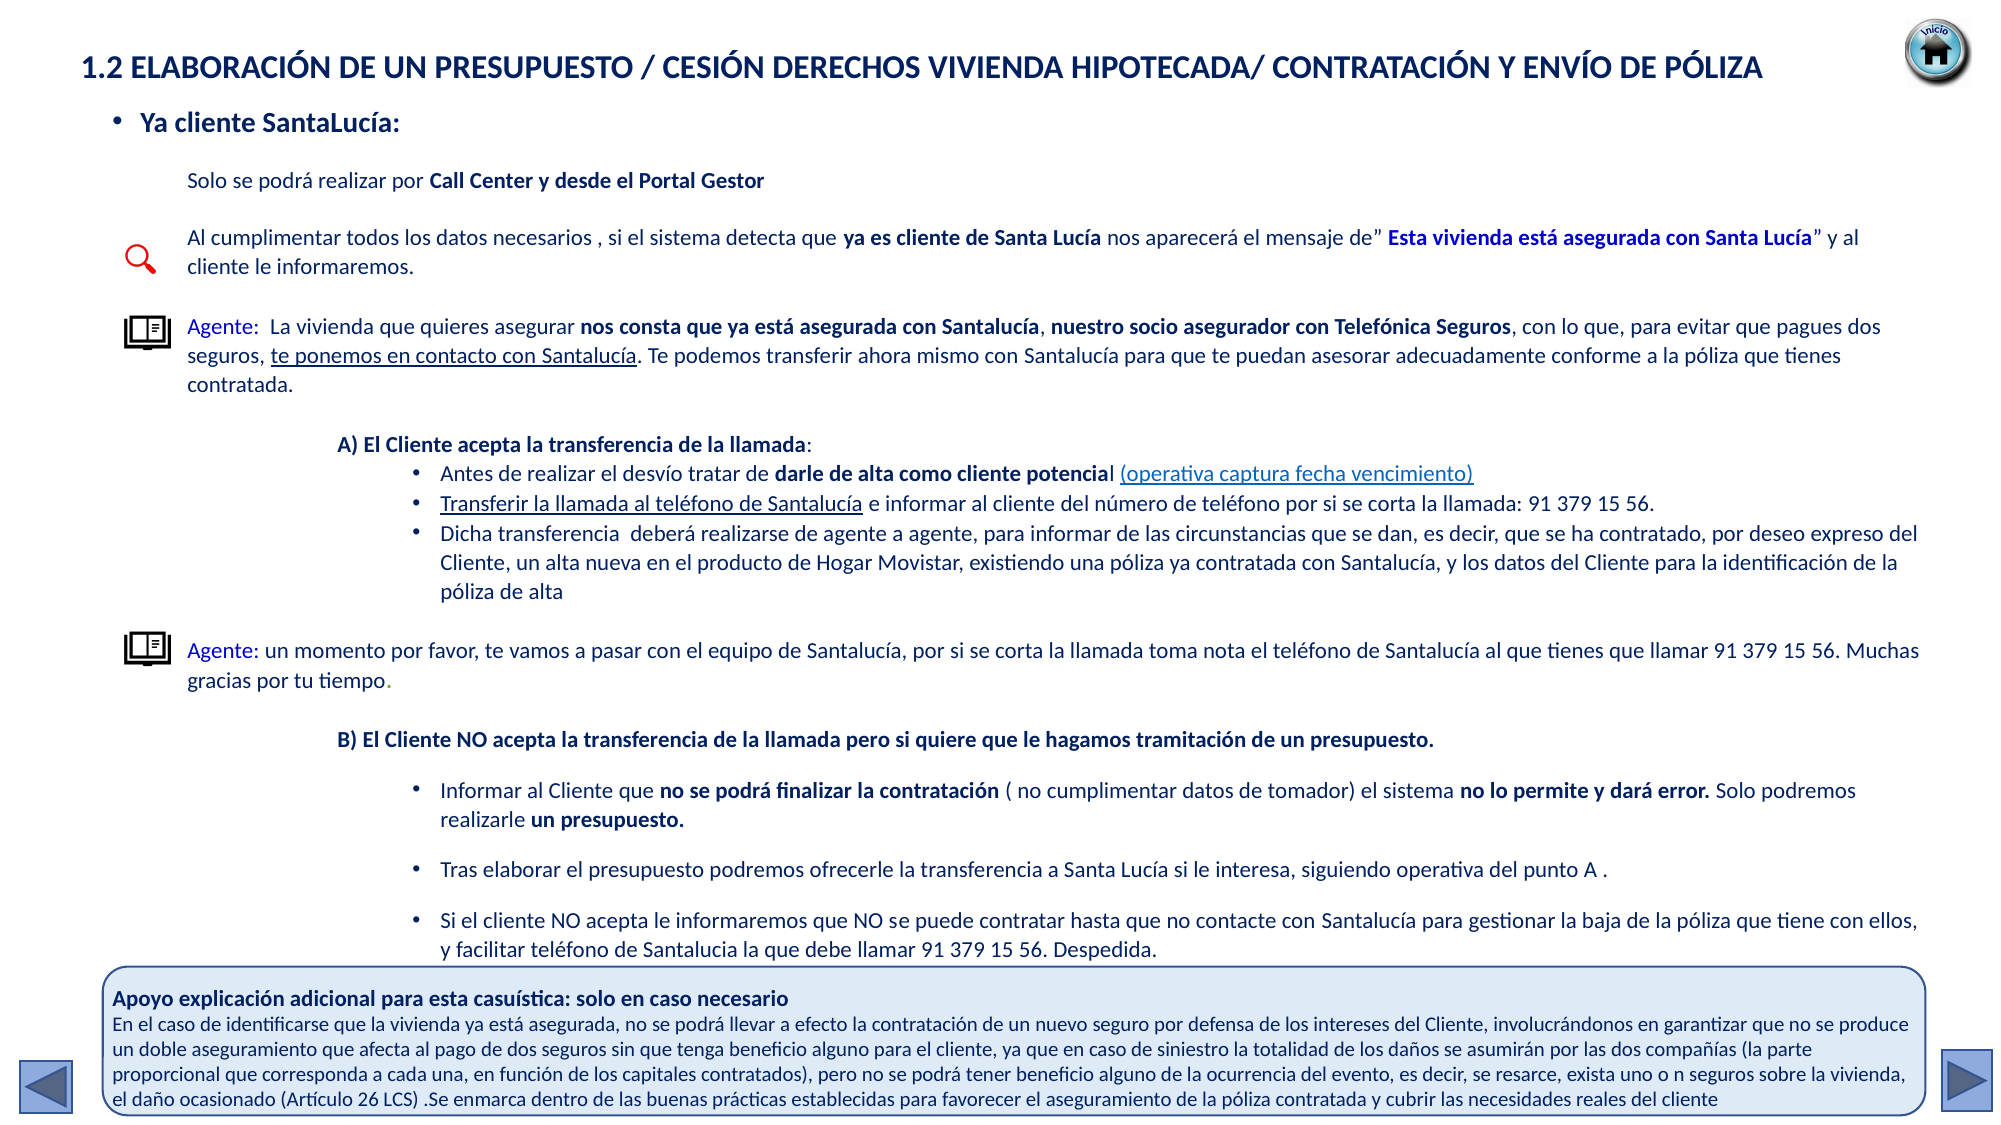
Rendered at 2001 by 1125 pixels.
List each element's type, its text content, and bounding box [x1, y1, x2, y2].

picture [122, 307, 173, 359]
text_box 1.2 elaboración de un presupuesto / cesión derechos vivienda hipotecada/ contratación y envío de póliza [60, 16, 1816, 106]
picture [122, 241, 159, 278]
text_box Ya cliente SantaLucía: Solo se podrá realizar por Call Center y desde el Portal Gestor Al cumplimentar todos los datos necesarios , si el sistema detecta que ya es cliente de Santa Lucía nos aparecerá el mensaje de” Esta vivienda está asegurada con Santa Lucía” y al cliente le informaremos. Agente: La vivienda que quieres asegurar nos consta que ya está asegurada con Santalucía, nuestro socio asegurador con Telefónica Seguros, con lo que, para evitar que pagues dos seguros, te ponemos en contacto con Santalucía. Te podemos transferir ahora mismo con Santalucía para que te puedan asesorar adecuadamente conforme a la póliza que tienes contratada. A) El Cliente acepta la transferencia de la llamada: Antes de realizar el desvío tratar de darle de alta como cliente potencial (operativa captura fecha vencimiento) Transferir la llamada al teléfono de Santalucía e informar al cliente del número de teléfono por si se corta la llamada: 91 379 15 56. Dicha transferencia deberá realizarse de agente a agente, para informar de las circunstancias que se dan, es decir, que se ha contratado, por deseo expreso del Cliente, un alta nueva en el producto de Hogar Movistar, existiendo una póliza ya contratada con Santalucía, y los datos del Cliente para la identificación de la póliza de alta Agente: un momento por favor, te vamos a pasar con el equipo de Santalucía, por si se corta la llamada toma nota el teléfono de Santalucía al que tienes que llamar 91 379 15 56. Muchas gracias por tu tiempo. B) El Cliente NO acepta la transferencia de la llamada pero si quiere que le hagamos tramitación de un presupuesto. Informar al Cliente que no se podrá finalizar la contratación ( no cumplimentar datos de tomador) el sistema no lo permite y dará error. Solo podremos realizarle un presupuesto. Tras elaborar el presupuesto podremos ofrecerle la transferencia a Santa Lucía si le interesa, siguiendo operativa del punto A . Si el cliente NO acepta le informaremos que NO se puede contratar hasta que no contacte con Santalucía para gestionar la baja de la póliza que tiene con ellos, y facilitar teléfono de Santalucia la que debe llamar 91 379 15 56. Despedida. Apoyo explicación adicional para esta casuística: solo en caso necesario En el caso de identificarse que la vivienda ya está asegurada, no se podrá llevar a efecto la contratación de un nuevo seguro por defensa de los intereses del Cliente, involucrándonos en garantizar que no se produce un doble aseguramiento que afecta al pago de dos seguros sin que tenga beneficio alguno para el cliente, ya que en caso de siniestro la totalidad de los daños se asumirán por las dos compañías (la parte proporcional que corresponda a cada una, en función de los capitales contratados), pero no se podrá tener beneficio alguno de la ocurrencia del evento, es decir, se resarce, exista uno o n seguros sobre la vivienda, el daño ocasionado (Artículo 26 LCS) .Se enmarca dentro de las buenas prácticas establecidas para favorecer el aseguramiento de la póliza contratada y cubrir las necesidades reales del cliente [97, 60, 1938, 1125]
picture [122, 623, 173, 674]
text_box [1941, 1049, 1993, 1112]
text_box [19, 1060, 73, 1114]
picture [1905, 18, 1972, 88]
